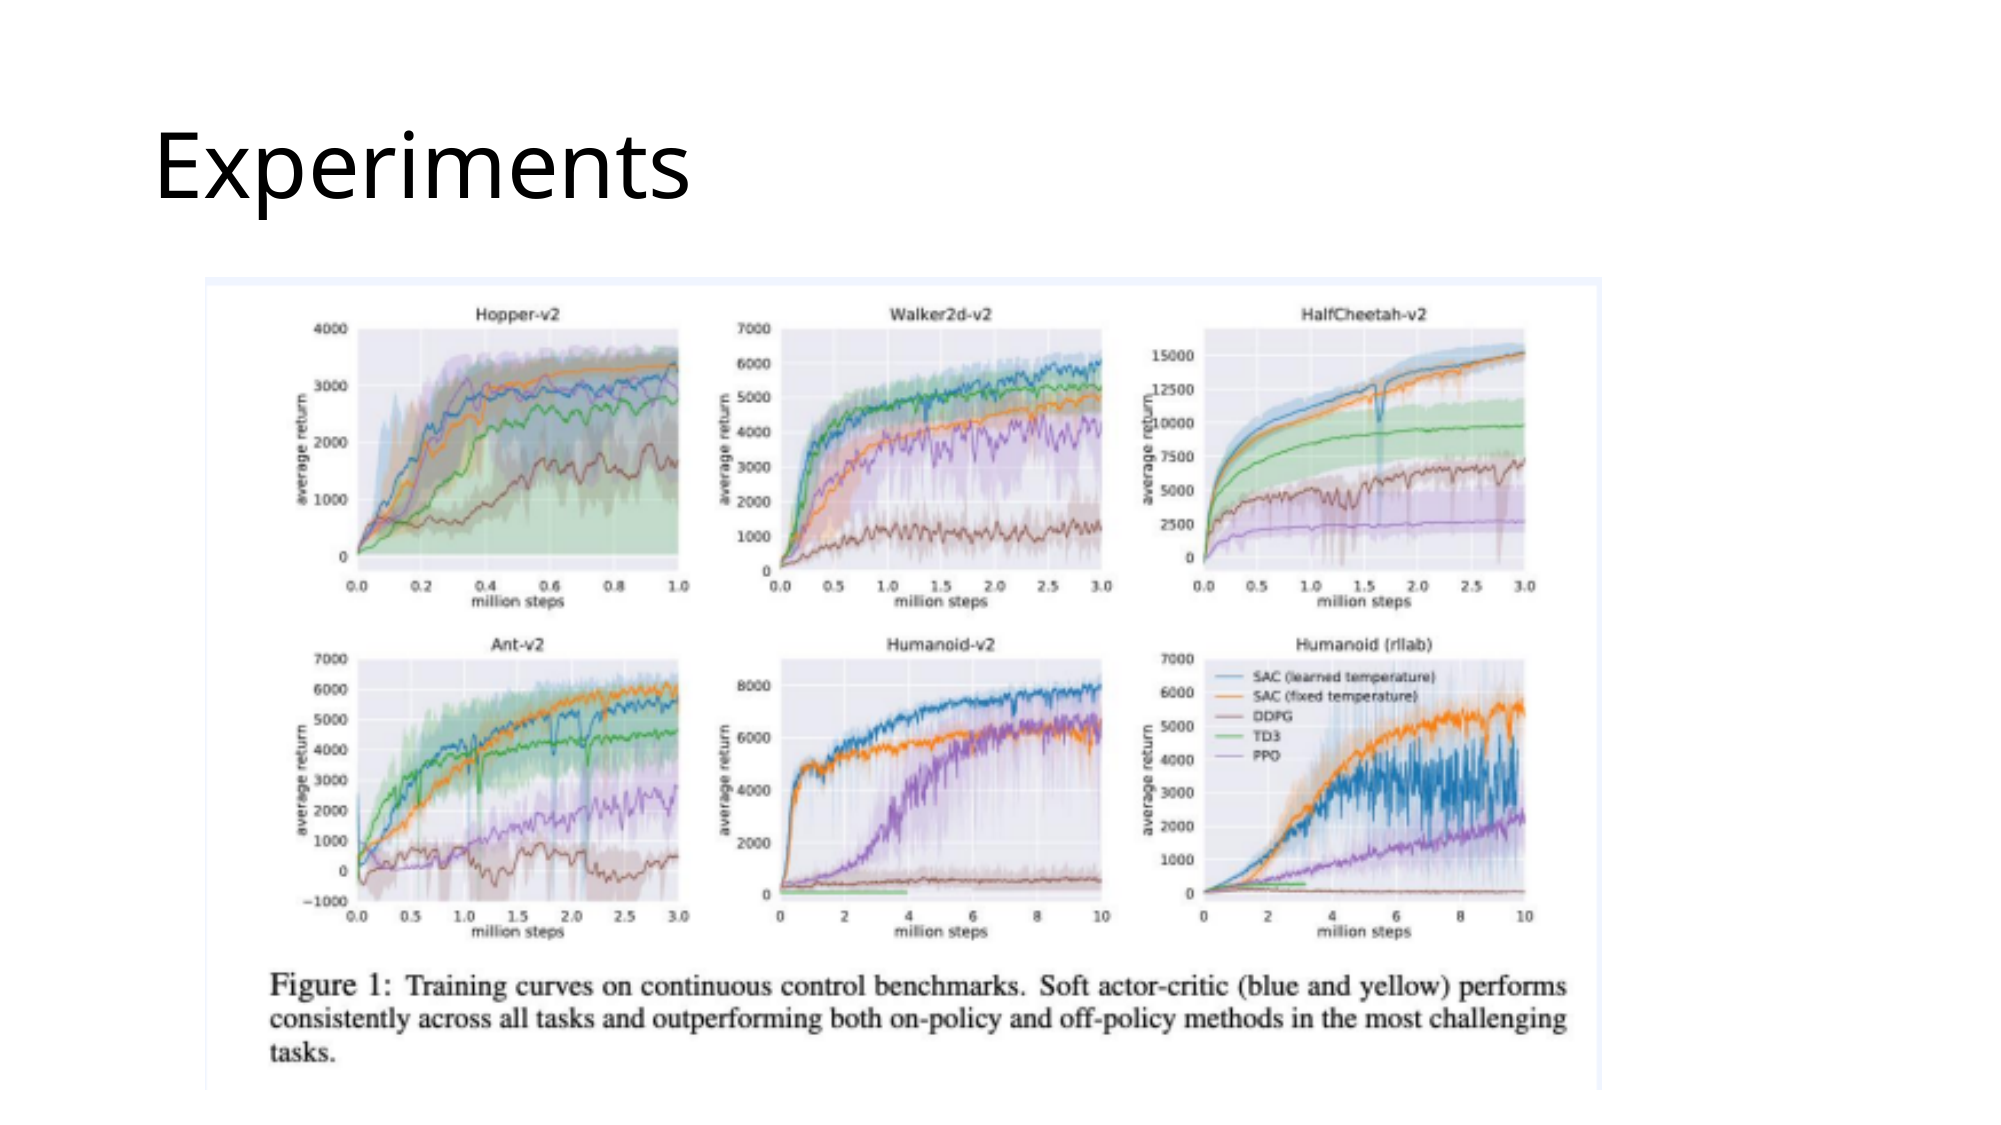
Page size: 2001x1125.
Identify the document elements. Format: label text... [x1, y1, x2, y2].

title Experiments [137, 59, 1863, 278]
picture [204, 276, 1602, 1091]
